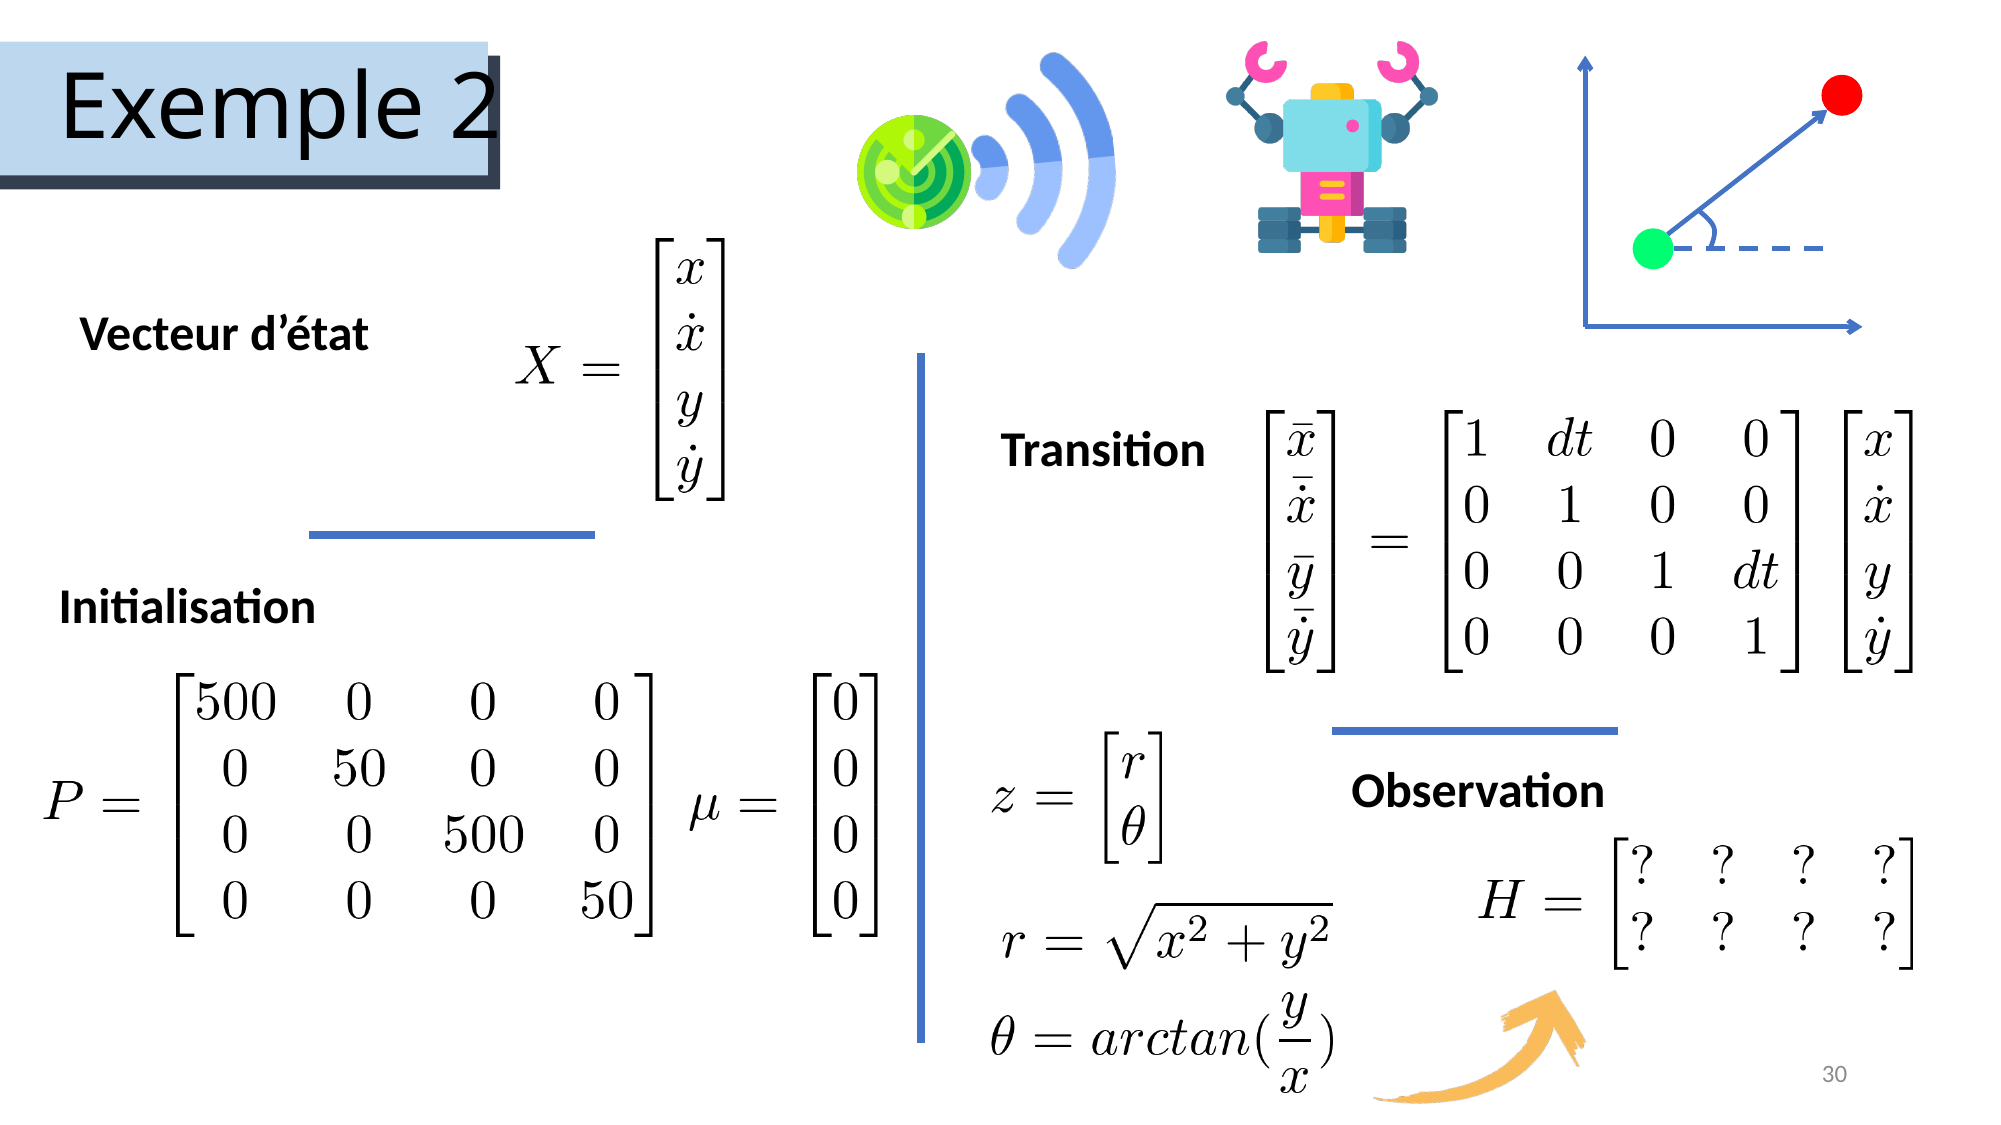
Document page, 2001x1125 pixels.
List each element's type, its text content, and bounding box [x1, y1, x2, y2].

picture [1333, 962, 1642, 1125]
picture [991, 992, 1333, 1093]
text_box Transition [985, 409, 1266, 484]
picture [991, 731, 1162, 864]
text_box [0, 41, 501, 190]
picture [857, 24, 1165, 294]
text_box Exemple 2 [43, 0, 1769, 218]
text_box Vecteur d’état [64, 293, 412, 369]
picture [515, 237, 725, 501]
picture [43, 672, 653, 937]
text_box Observation [1336, 749, 1684, 825]
slide_number 30 [1634, 1042, 1863, 1103]
picture [1266, 409, 1913, 673]
picture [1002, 903, 1333, 970]
picture [1478, 837, 1913, 970]
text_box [1585, 55, 1863, 327]
text_box Initialisation [43, 565, 391, 641]
picture [1226, 41, 1438, 253]
picture [689, 672, 878, 937]
